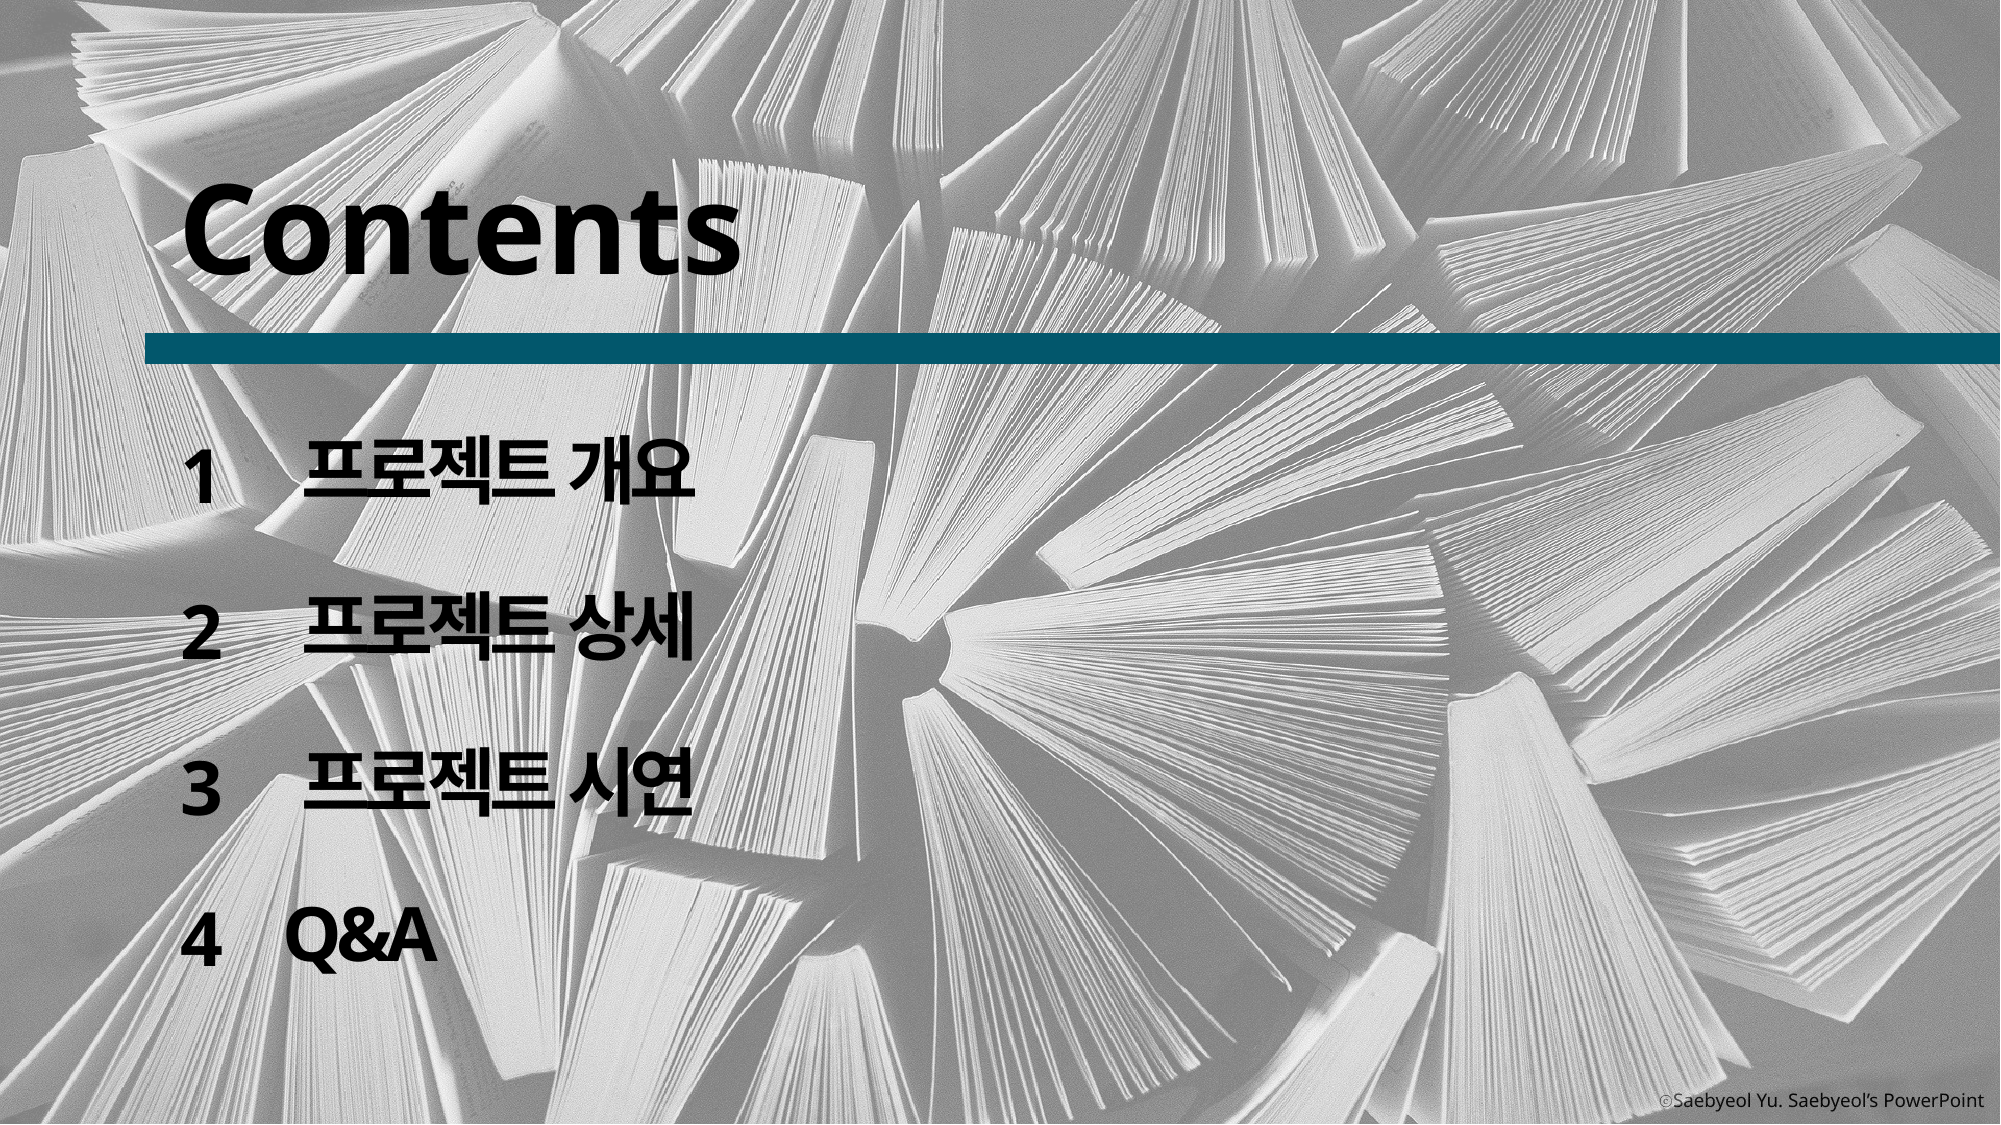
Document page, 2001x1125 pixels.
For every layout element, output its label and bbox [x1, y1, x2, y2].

text_box [165, 879, 450, 991]
picture [0, 0, 2000, 1124]
text_box [165, 572, 731, 684]
text_box [165, 416, 731, 528]
text_box [165, 728, 731, 840]
